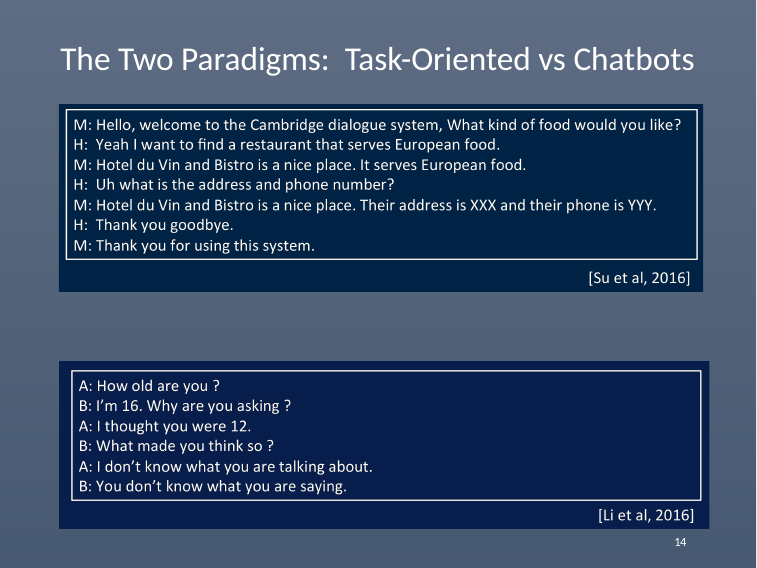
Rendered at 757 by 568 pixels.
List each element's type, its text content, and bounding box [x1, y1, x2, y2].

title The Two Paradigms: Task-Oriented vs Chatbots [51, 9, 705, 105]
slide_number 14 [534, 526, 705, 557]
text_box [58, 104, 704, 292]
text_box [59, 361, 710, 529]
